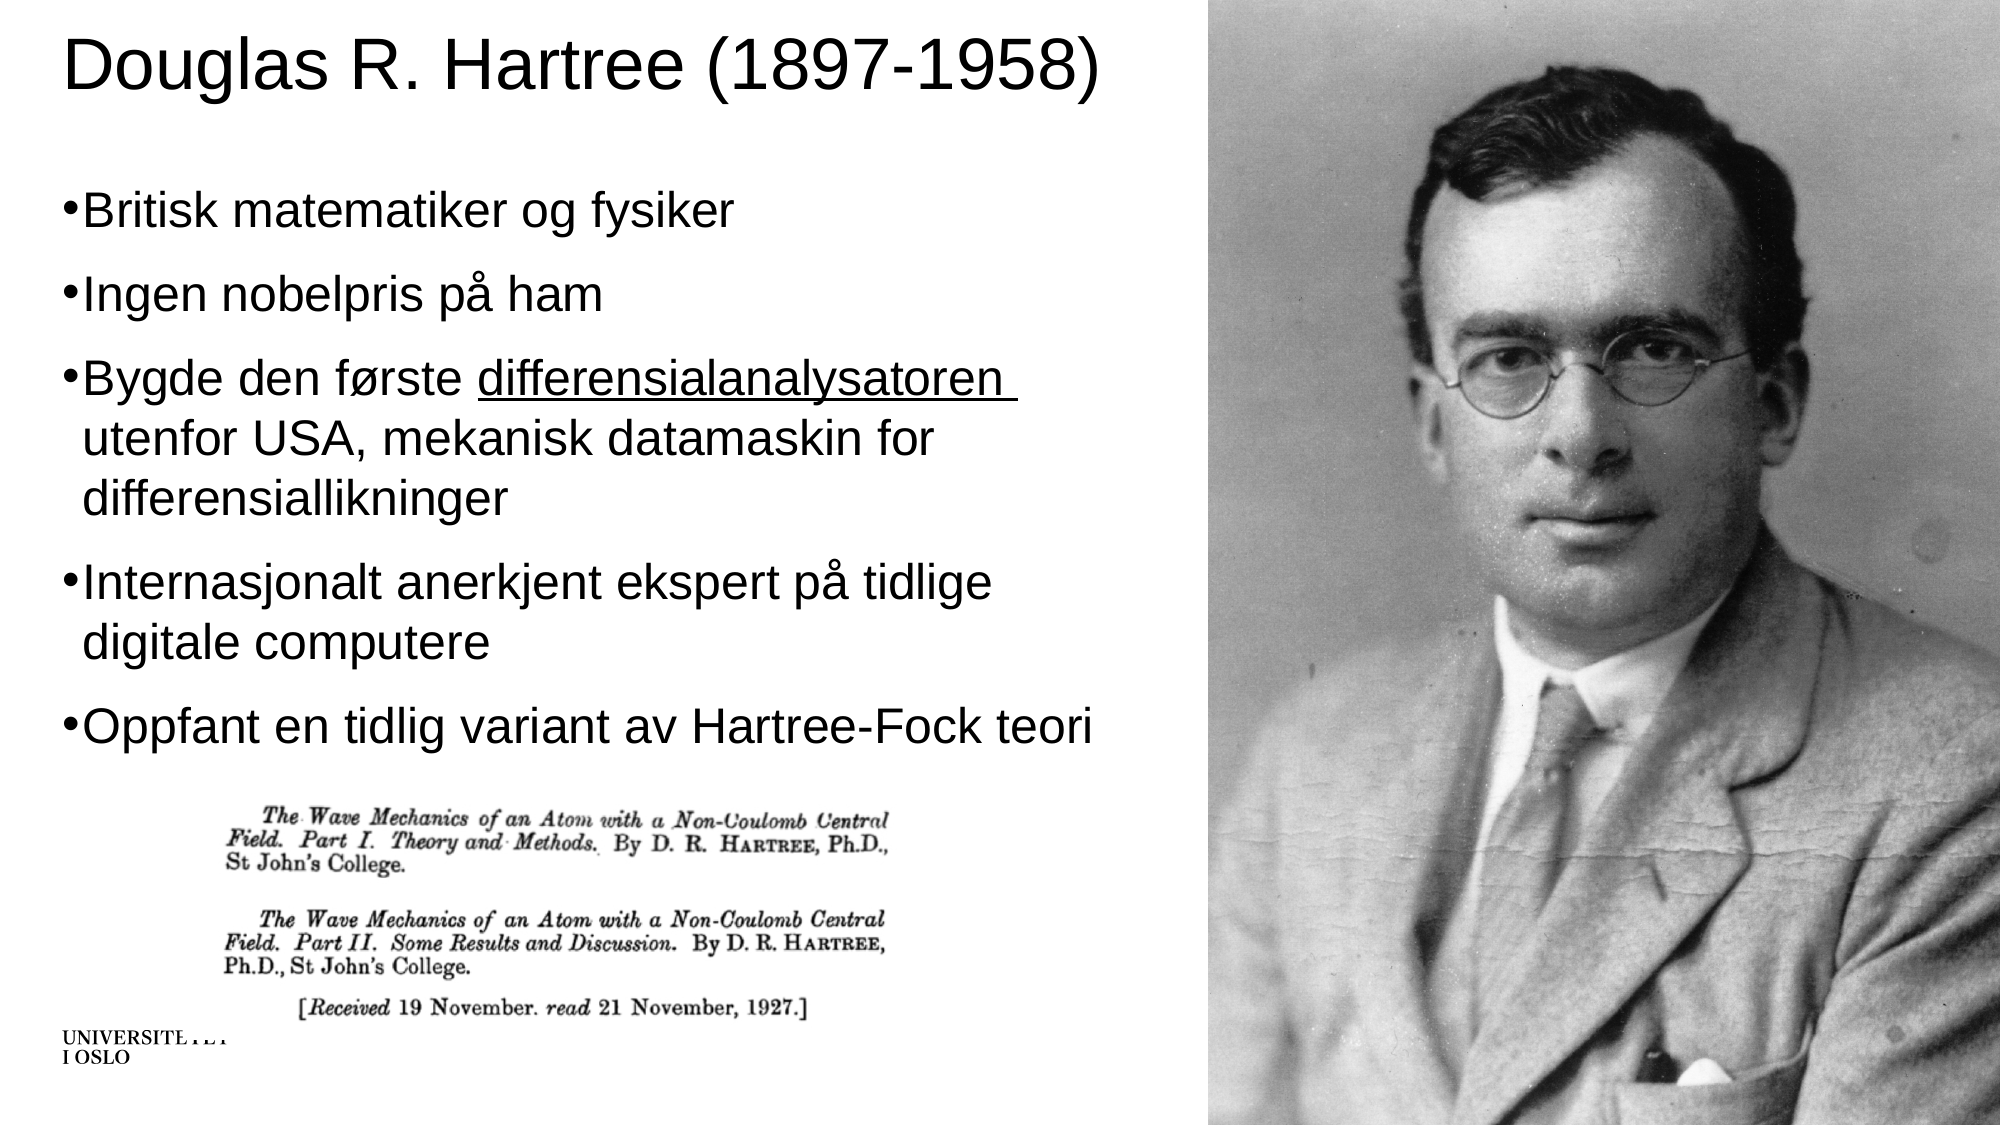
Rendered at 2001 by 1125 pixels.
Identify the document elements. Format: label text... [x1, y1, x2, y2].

list Britisk matematiker og fysiker Ingen nobelpris på ham Bygde den første differensialanalysatoren utenfor USA, mekanisk datamaskin for differensiallikninger Internasjonalt anerkjent ekspert på tidlige digitale computere Oppfant en tidlig variant av Hartree-Fock teori [62, 177, 1154, 994]
title Douglas R. Hartree (1897-1958) [62, 26, 1208, 151]
picture [62, 776, 967, 1064]
picture [1208, 0, 2000, 1125]
